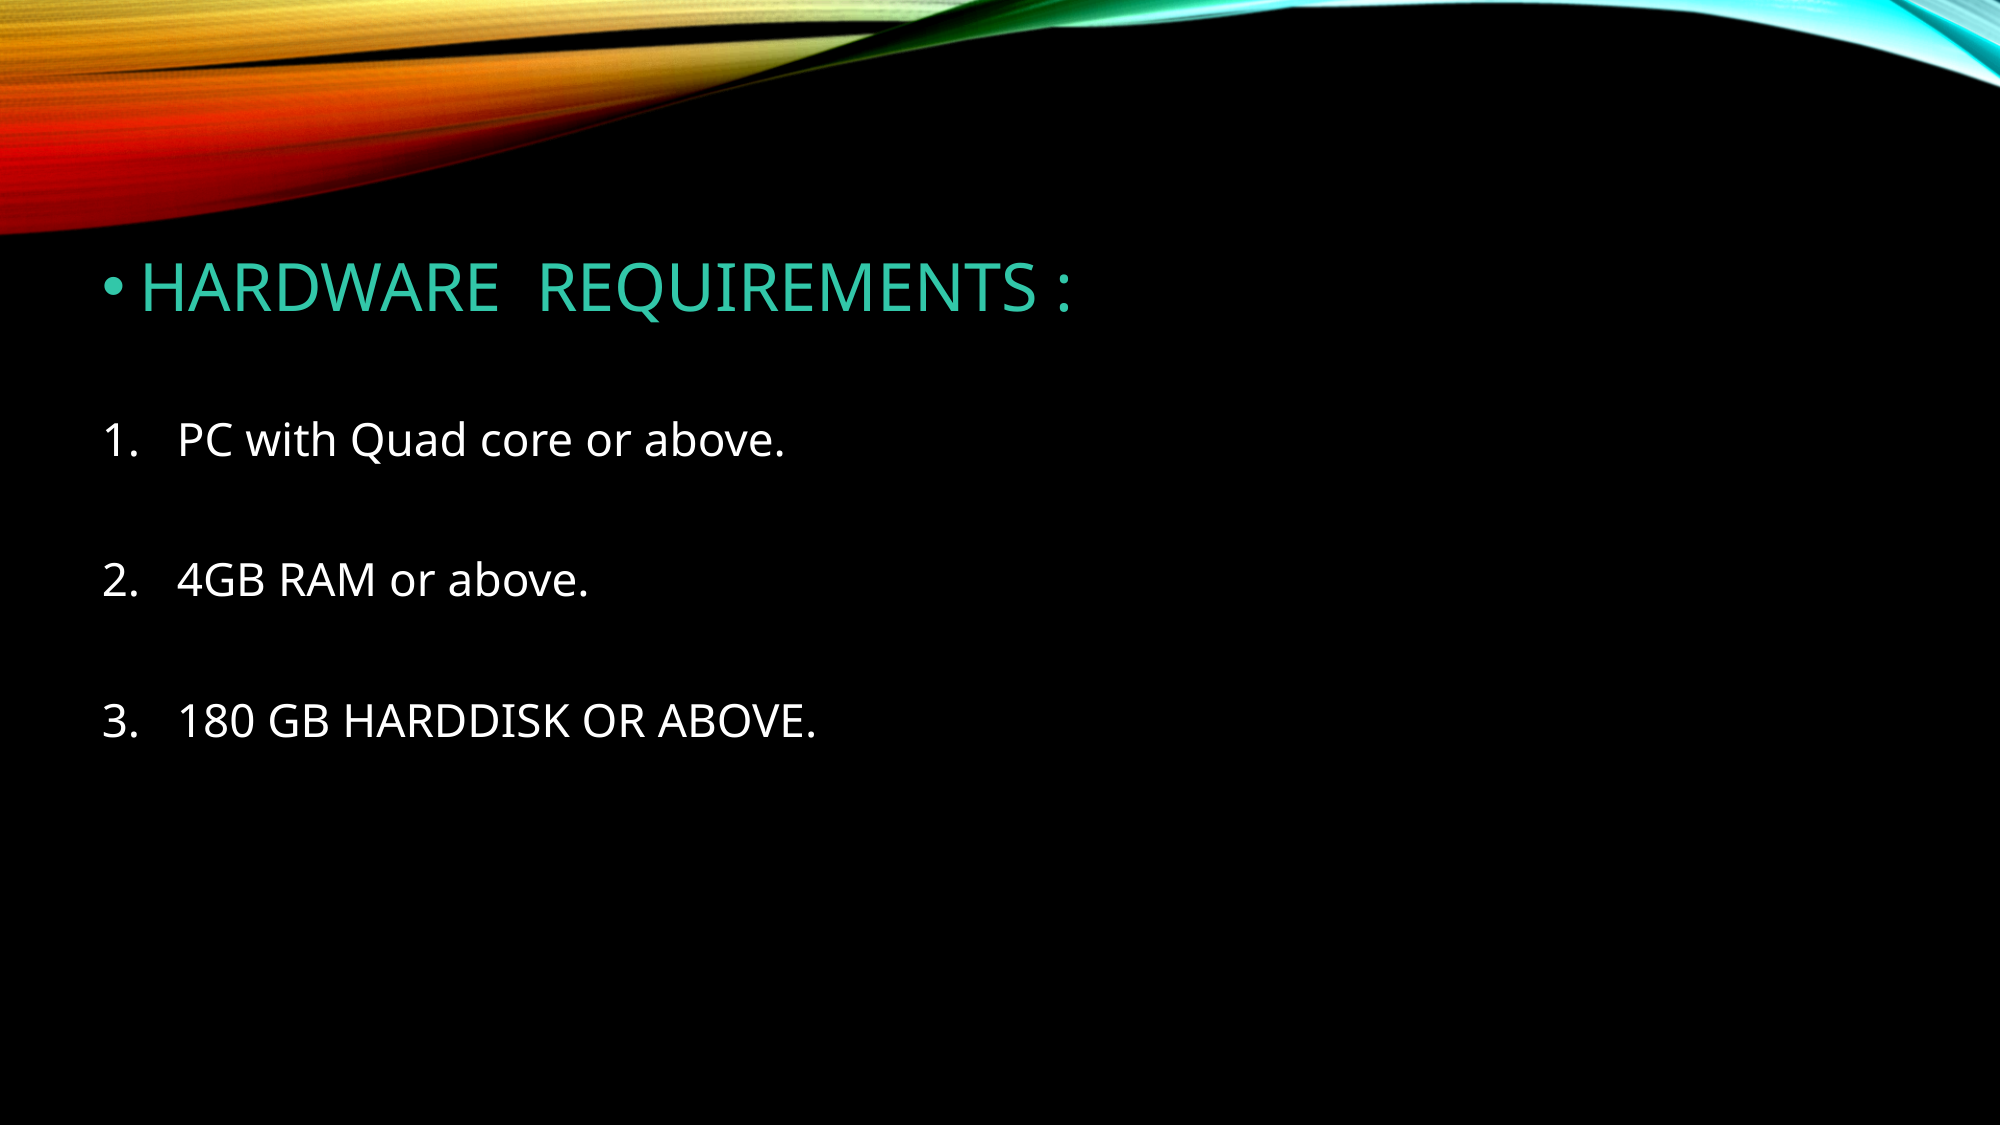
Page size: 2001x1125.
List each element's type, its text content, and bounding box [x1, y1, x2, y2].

list HARDWARE REQUIREMENTS : PC with Quad core or above. 4GB RAM or above. 180 GB HARDDISK OR ABOVE. [86, 246, 1883, 1032]
picture [0, 0, 2000, 237]
